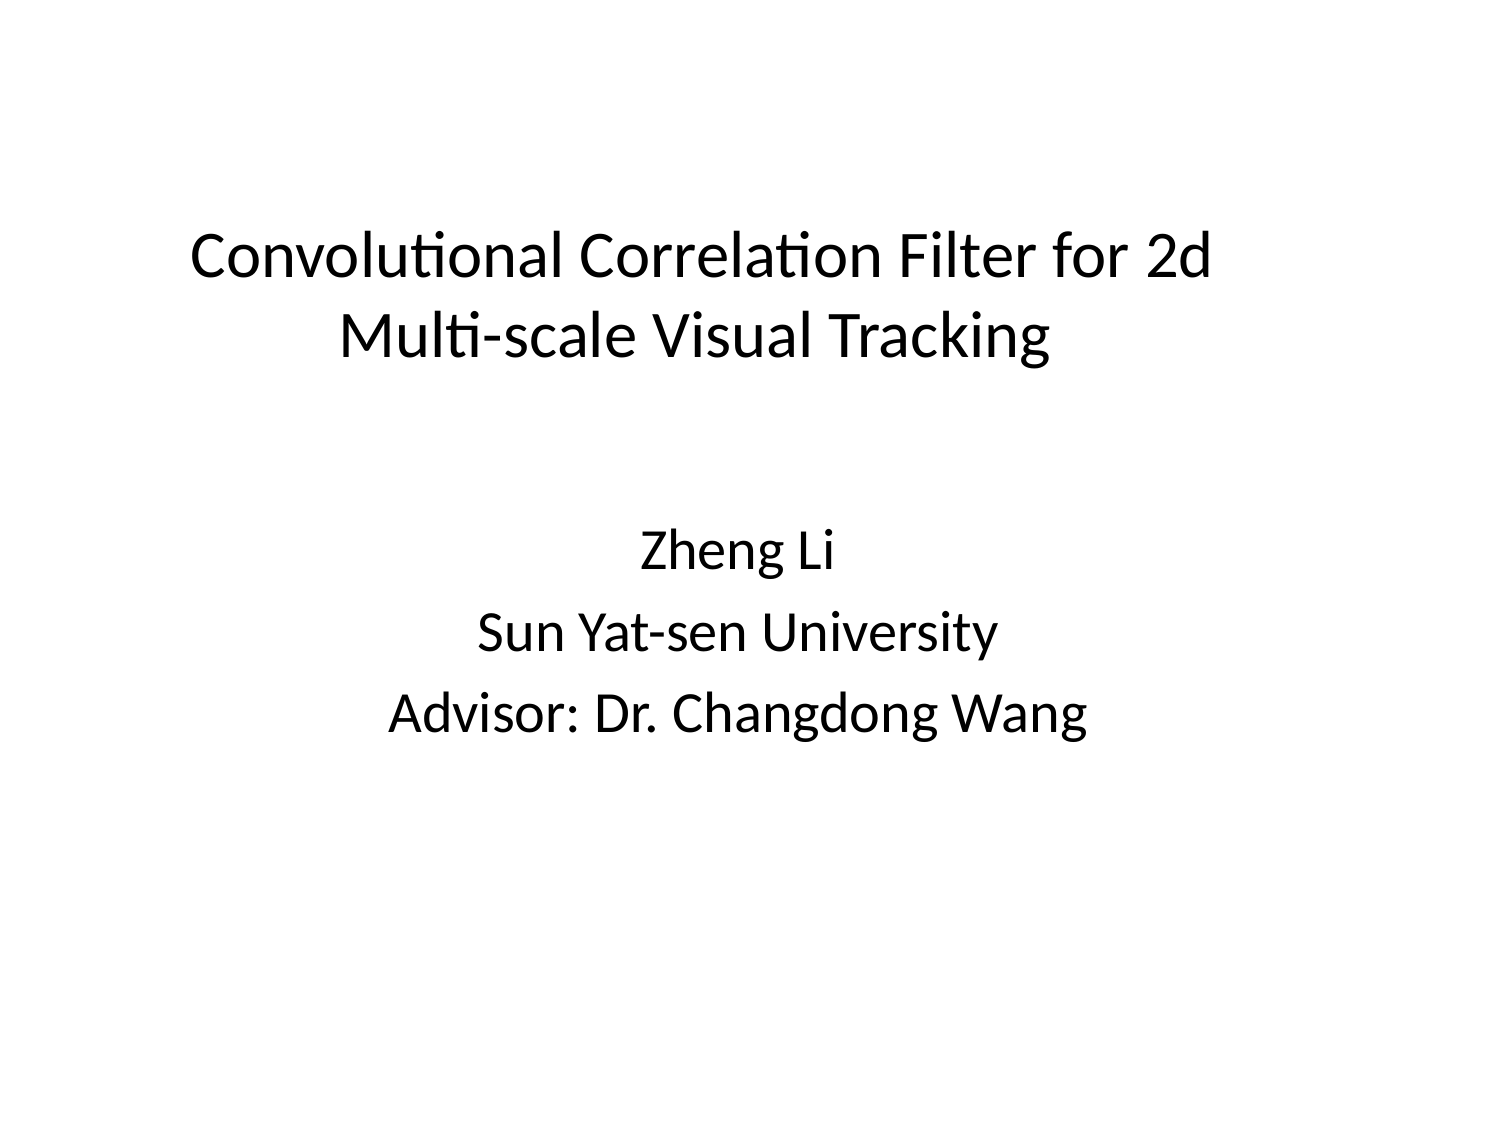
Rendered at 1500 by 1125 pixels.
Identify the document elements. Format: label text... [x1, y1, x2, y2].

title Convolutional Correlation Filter for 2d Multi-scale Visual Tracking [88, 196, 1318, 386]
subtitle Zheng Li Sun Yat-sen University Advisor: Dr. Changdong Wang [88, 503, 1389, 792]
